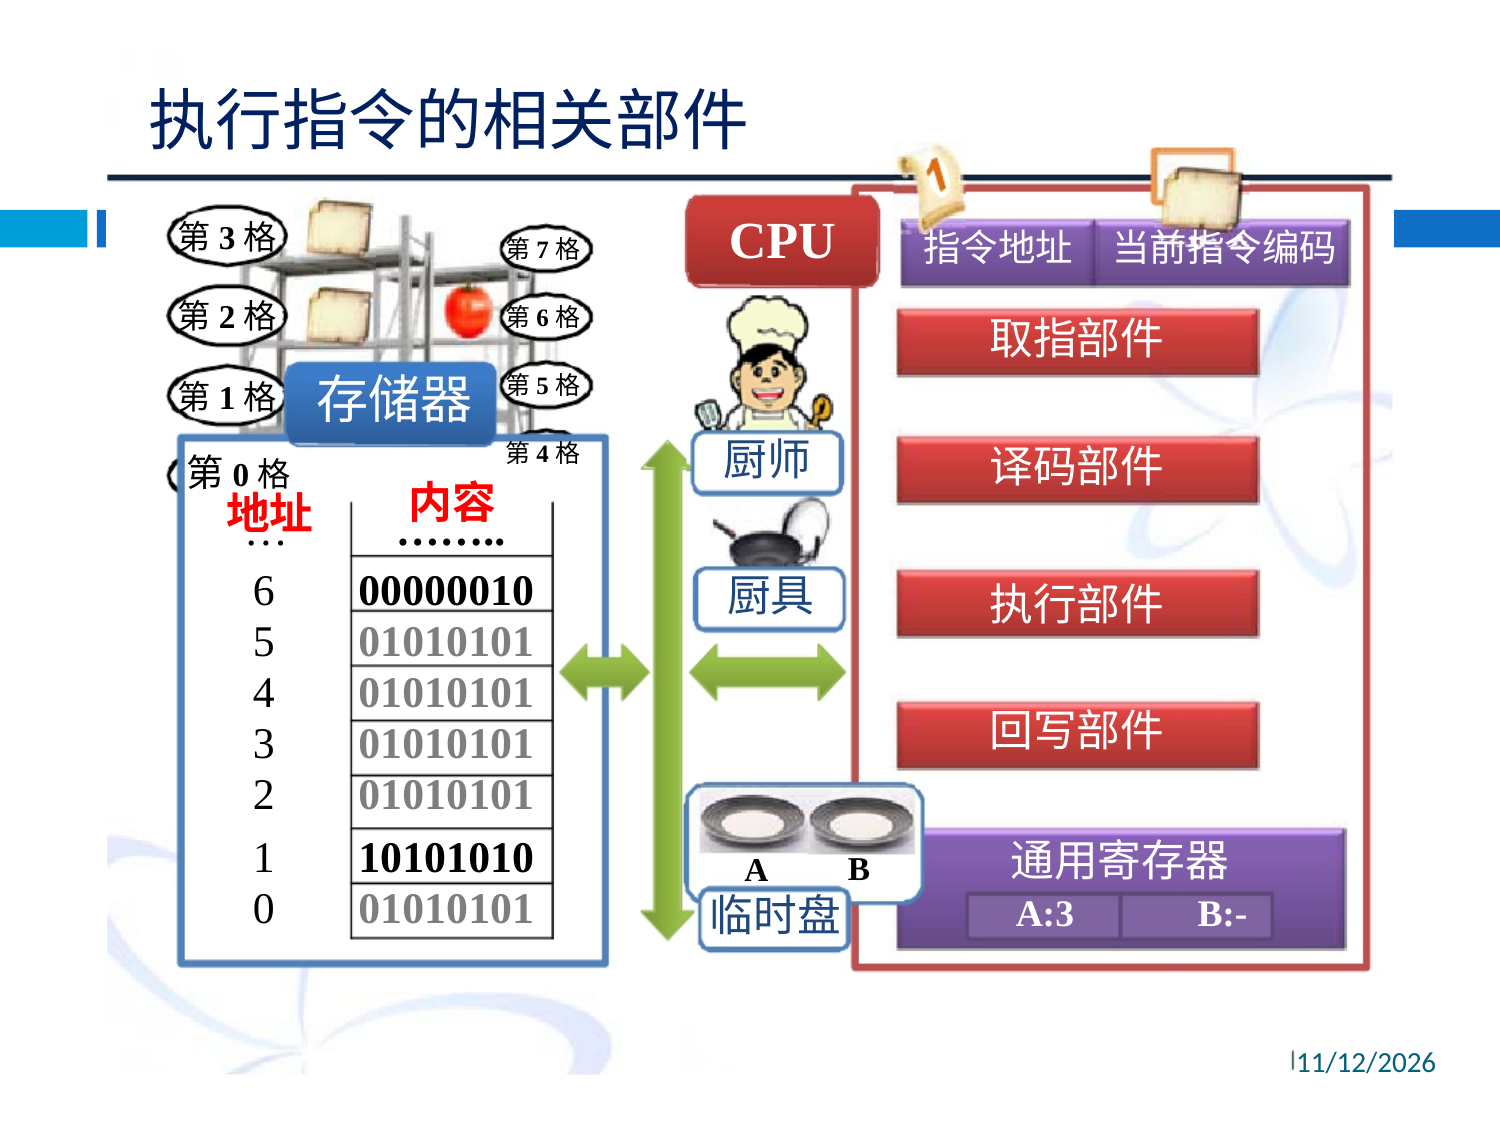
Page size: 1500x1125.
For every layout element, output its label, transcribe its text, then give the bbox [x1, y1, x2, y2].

picture [106, 50, 1394, 1076]
text_box 6/29/2020 [1281, 1031, 1500, 1092]
